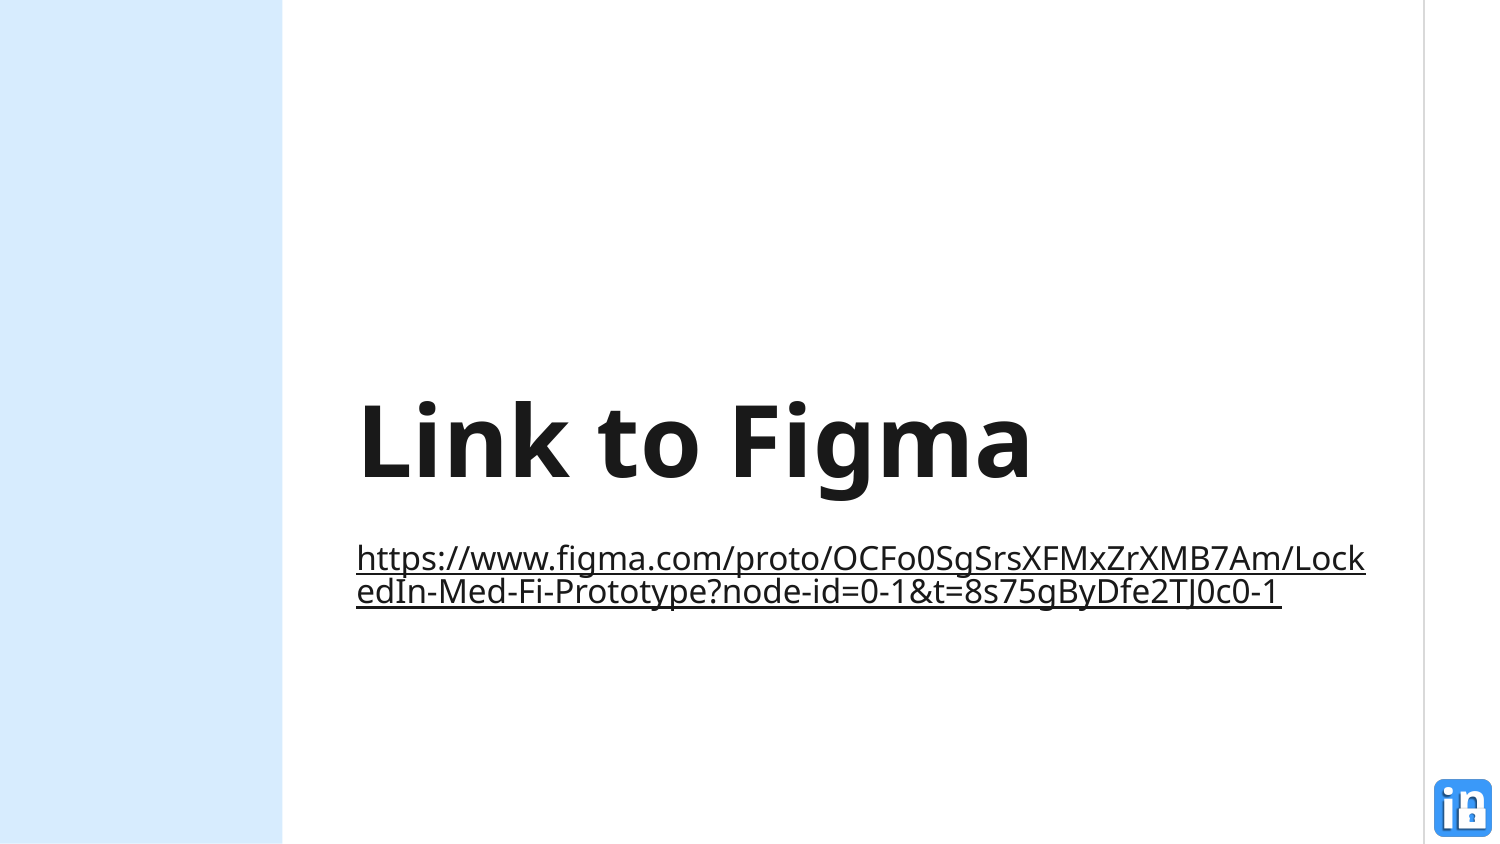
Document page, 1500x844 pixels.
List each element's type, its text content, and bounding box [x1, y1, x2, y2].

subtitle https://www.figma.com/proto/OCFo0SgSrsXFMxZrXMB7Am/LockedIn-Med-Fi-Prototype?node-id=0-1&t=8s75gByDfe2TJ0c0-1 [341, 522, 1383, 601]
picture [1434, 779, 1492, 837]
title Link to Figma [341, 276, 1383, 512]
